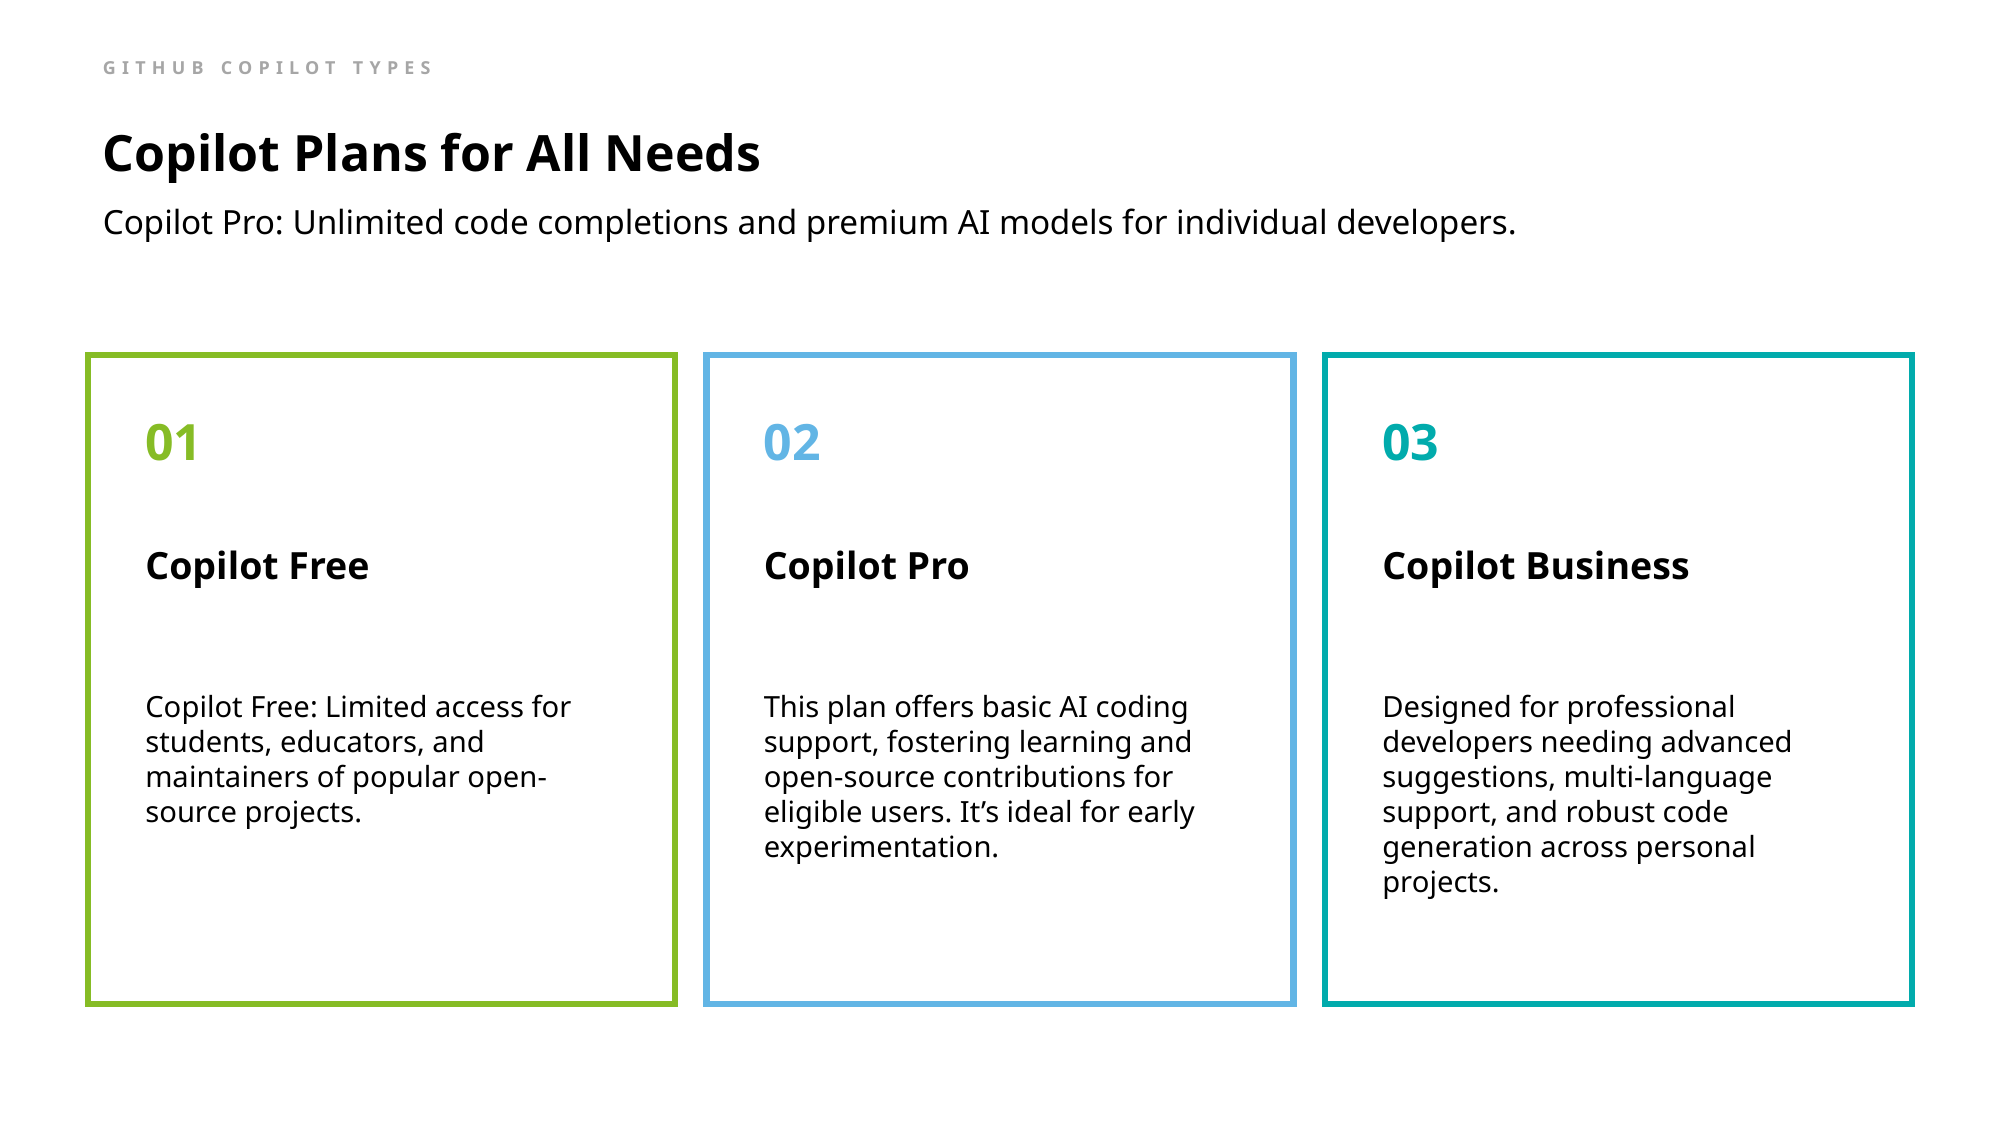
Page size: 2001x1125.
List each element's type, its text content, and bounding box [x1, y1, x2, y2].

list This plan offers basic AI coding support, fostering learning and open-source contributions for eligible users. It’s ideal for early experimentation. [748, 681, 1261, 960]
list Copilot Pro [748, 534, 1261, 655]
list Copilot Pro: Unlimited code completions and premium AI models for individual developers. [87, 194, 1912, 306]
list GITHUB COPILOT TYPES [87, 49, 1040, 86]
list Copilot Free [130, 534, 642, 655]
list Copilot Free: Limited access for students, educators, and maintainers of popular open-source projects. [130, 681, 642, 960]
list Copilot Plans for All Needs [87, 114, 1912, 190]
list Copilot Business [1367, 534, 1879, 655]
list Designed for professional developers needing advanced suggestions, multi-language support, and robust code generation across personal projects. [1367, 681, 1879, 960]
